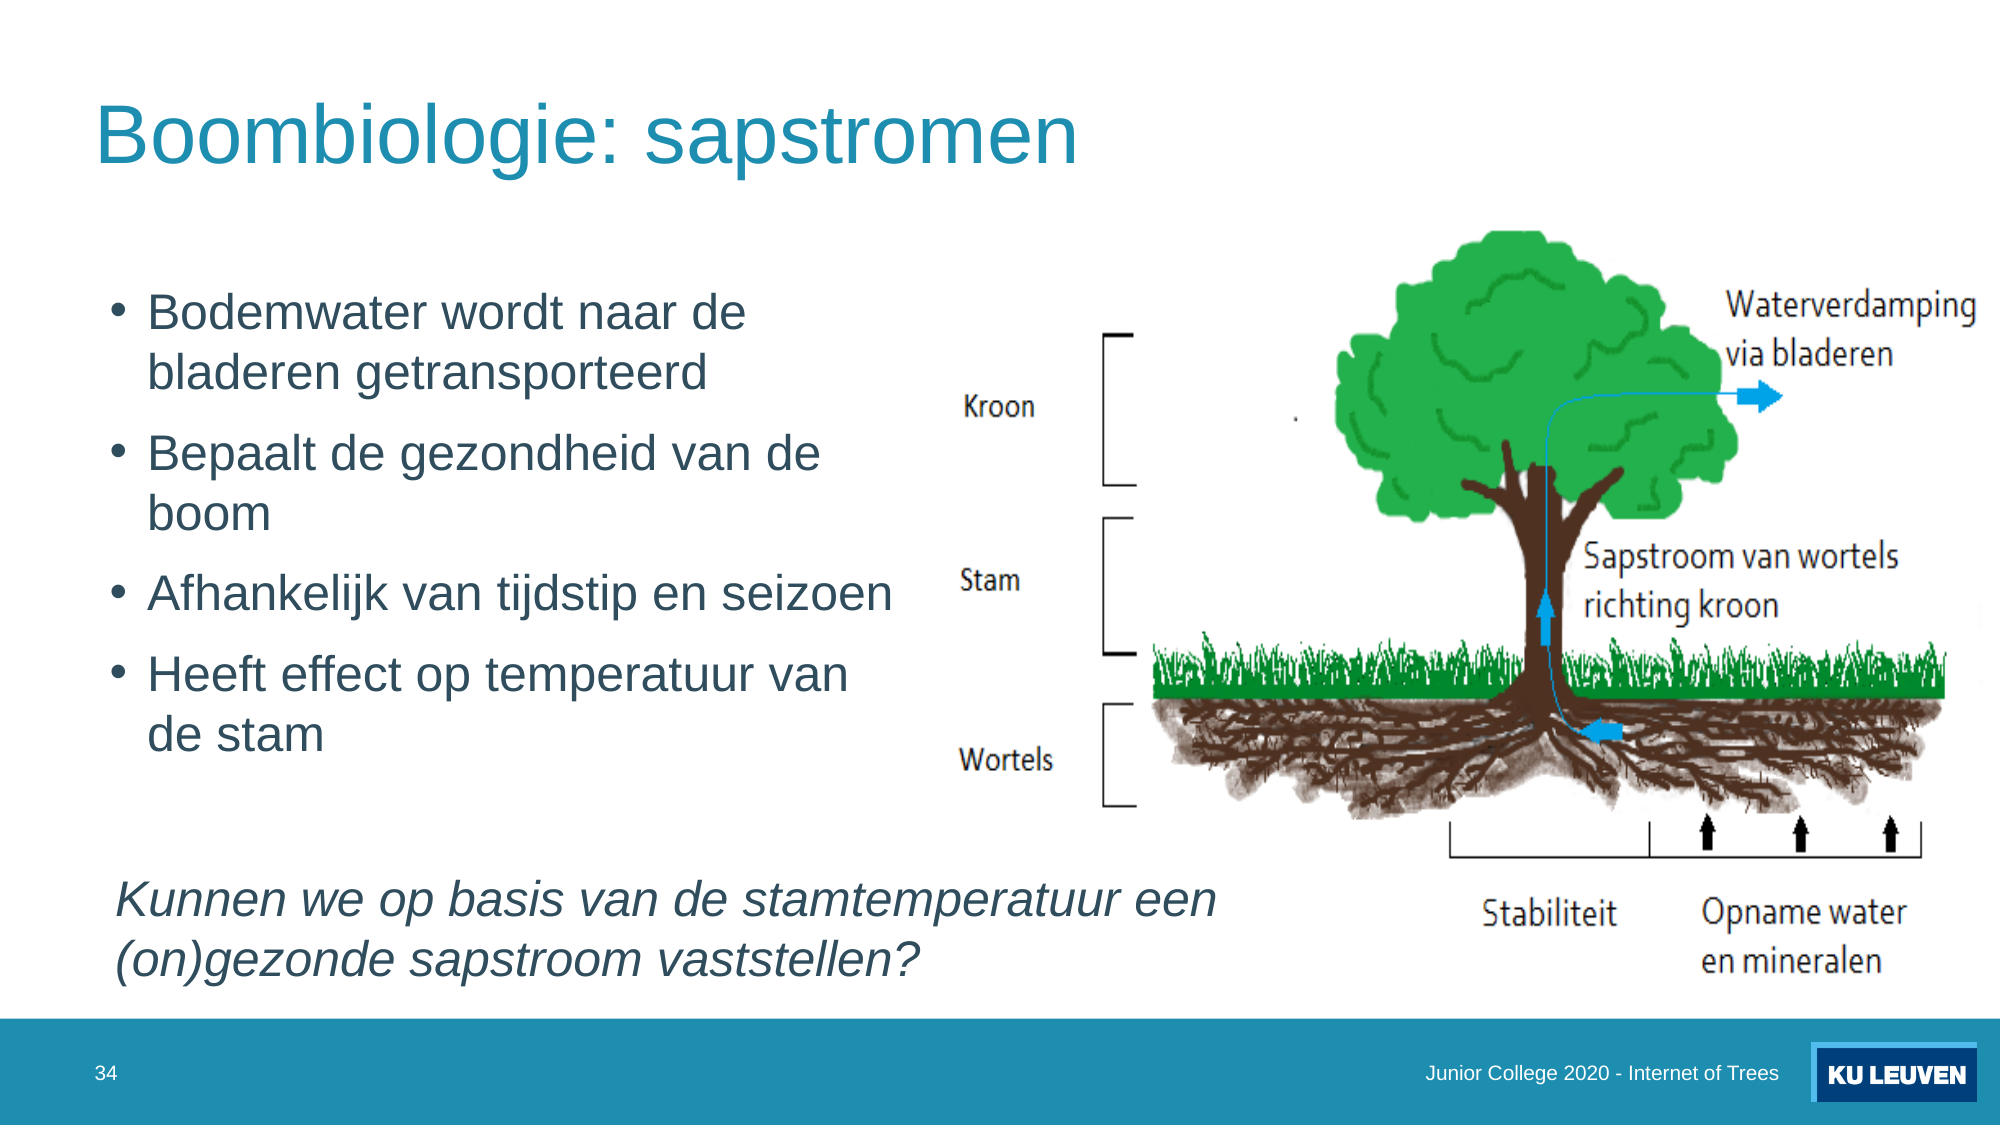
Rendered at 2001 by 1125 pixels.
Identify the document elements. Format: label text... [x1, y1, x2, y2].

list Bodemwater wordt naar de bladeren getransporteerd Bepaalt de gezondheid van de boom Afhankelijk van tijdstip en seizoen Heeft effect op temperatuur van de stam [94, 271, 913, 1004]
picture [1811, 1042, 1977, 1102]
title Boombiologie: sapstromen [94, 35, 1906, 225]
slide_number 34 [94, 1018, 201, 1125]
picture [913, 213, 1986, 1004]
text_box Kunnen we op basis van de stamtemperatuur een (on)gezonde sapstroom vaststellen? [100, 858, 913, 994]
footer Junior College 2020 - Internet of Trees [674, 1018, 1809, 1125]
